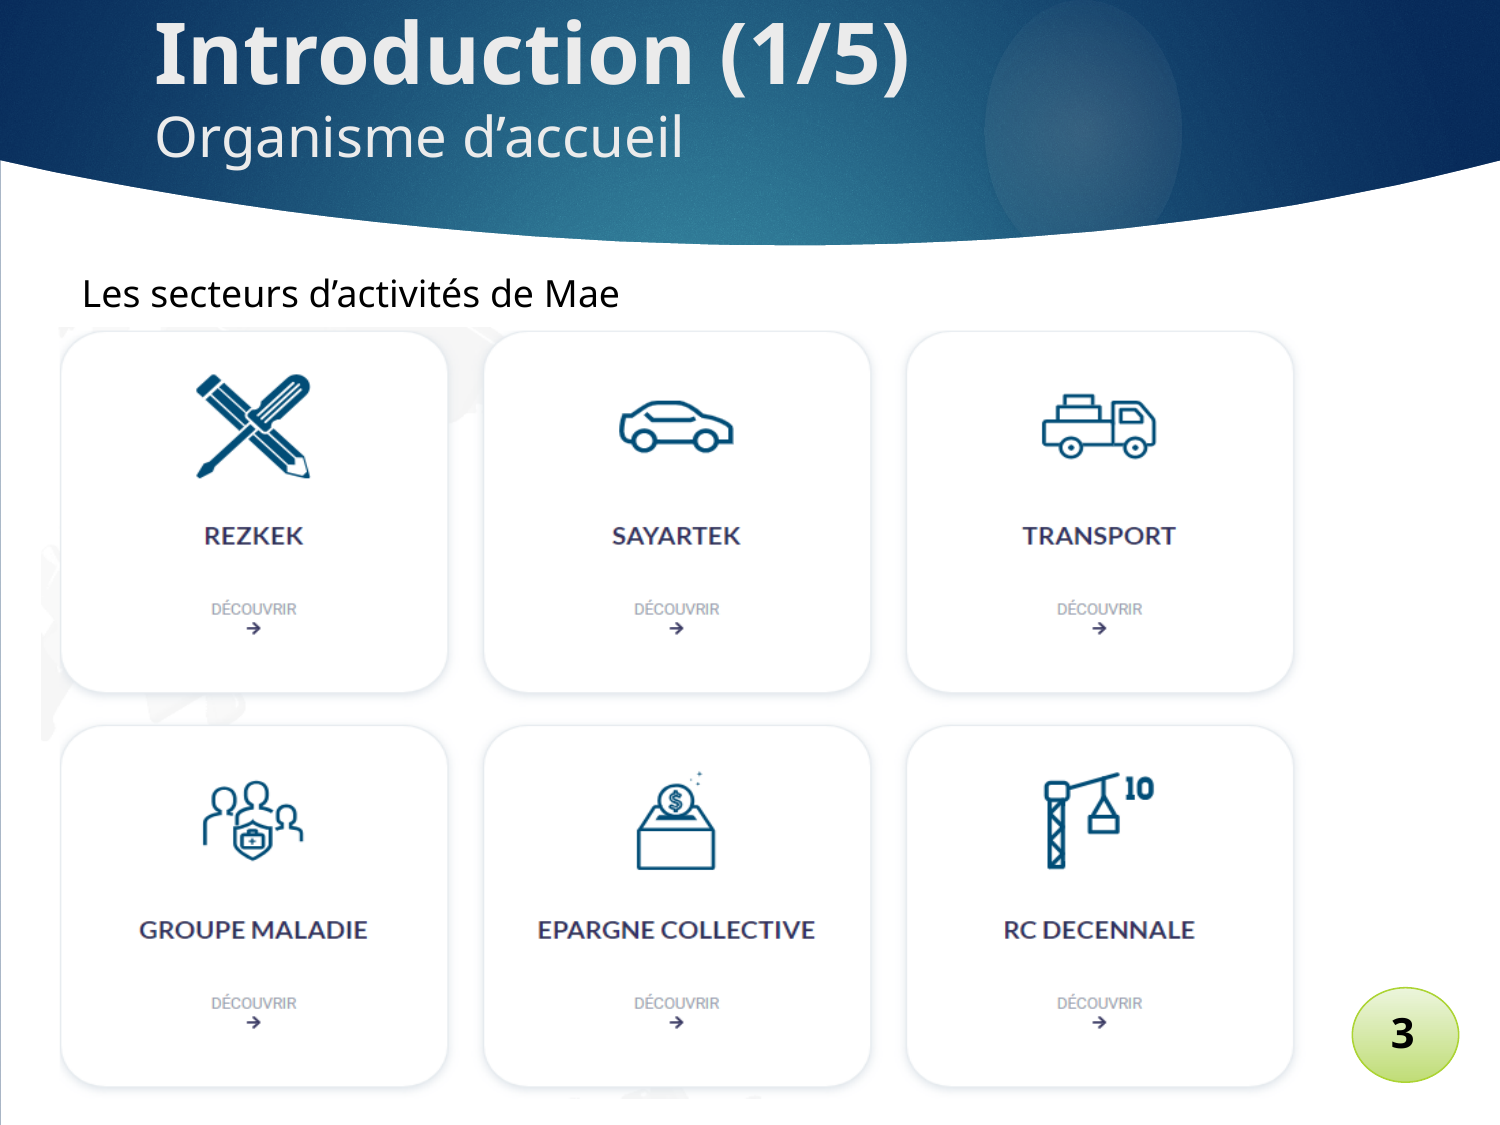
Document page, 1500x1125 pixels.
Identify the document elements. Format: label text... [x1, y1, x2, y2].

text_box 3 [1375, 999, 1435, 1065]
picture [40, 326, 1341, 1099]
text_box Les secteurs d’activités de Mae [0, 262, 921, 323]
text_box [1351, 986, 1460, 1083]
title Introduction (1/5) Organisme d’accueil [139, 0, 1371, 168]
